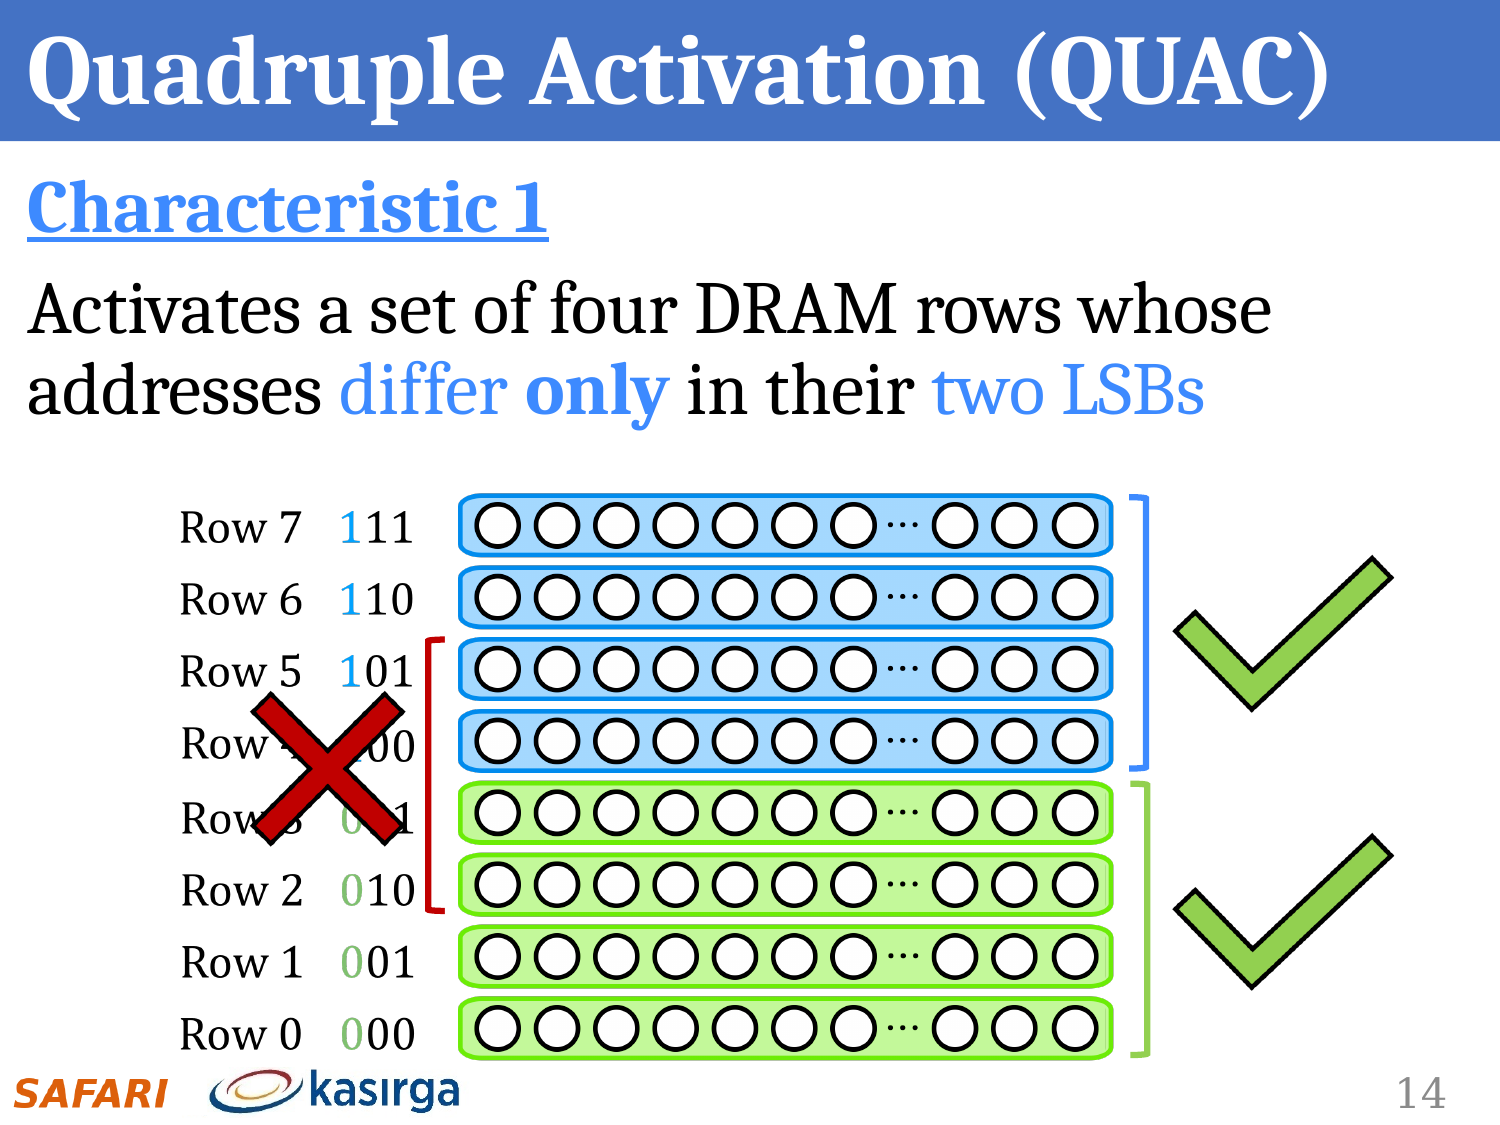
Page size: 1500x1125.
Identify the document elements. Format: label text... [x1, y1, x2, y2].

text_box [1130, 783, 1148, 1056]
text_box [1129, 496, 1147, 770]
picture [12, 1070, 173, 1117]
picture [158, 482, 1114, 1121]
title Quadruple Activation (QUAC) [12, 1, 1487, 127]
picture [1170, 799, 1395, 1023]
picture [1170, 521, 1395, 745]
list Characteristic 1 Activates a set of four DRAM rows whose addresses differ only in their two LSBs [12, 159, 1487, 1052]
